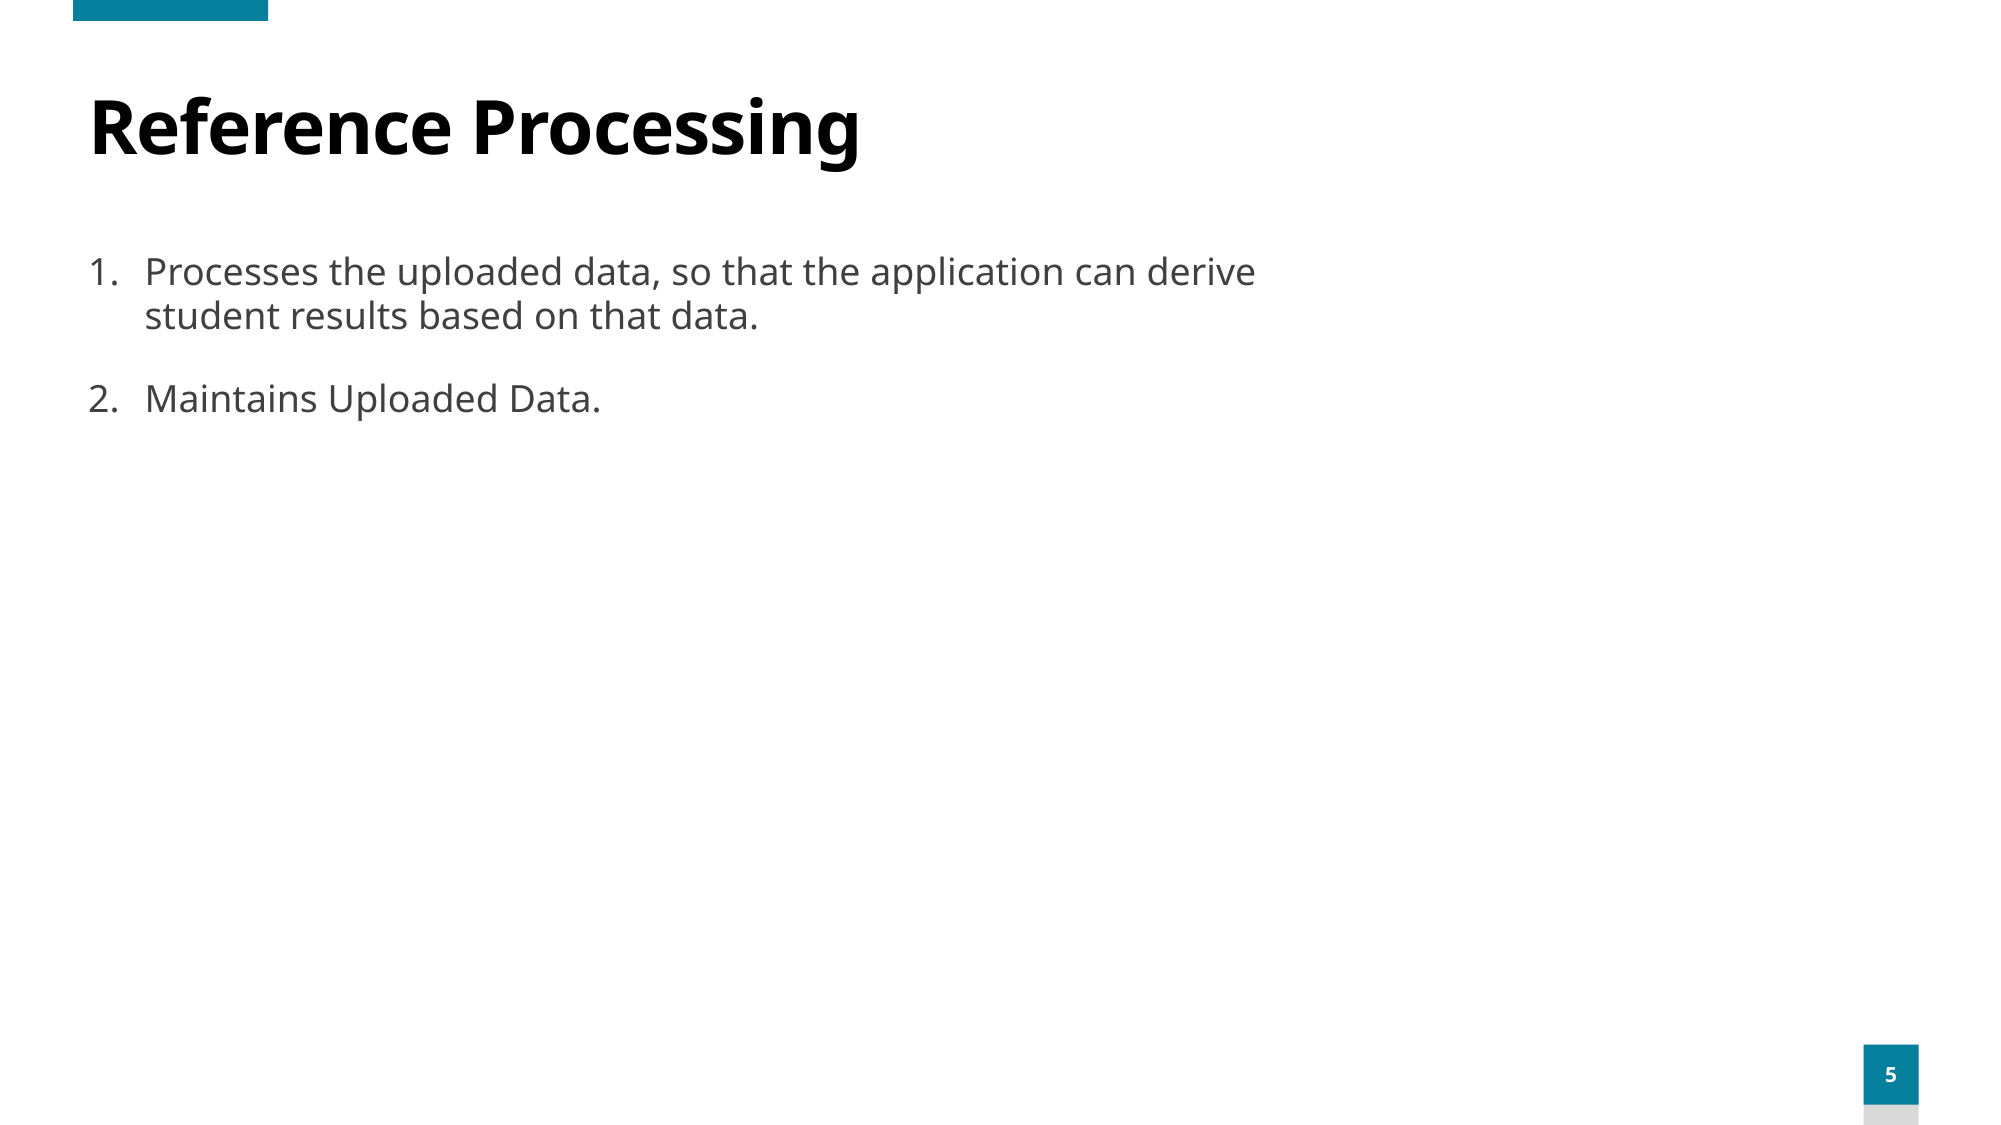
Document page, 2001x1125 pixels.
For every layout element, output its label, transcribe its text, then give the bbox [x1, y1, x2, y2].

title Reference Processing [73, 82, 1907, 179]
list Processes the uploaded data, so that the application can derive student results based on that data. Maintains Uploaded Data. [73, 239, 1391, 1023]
